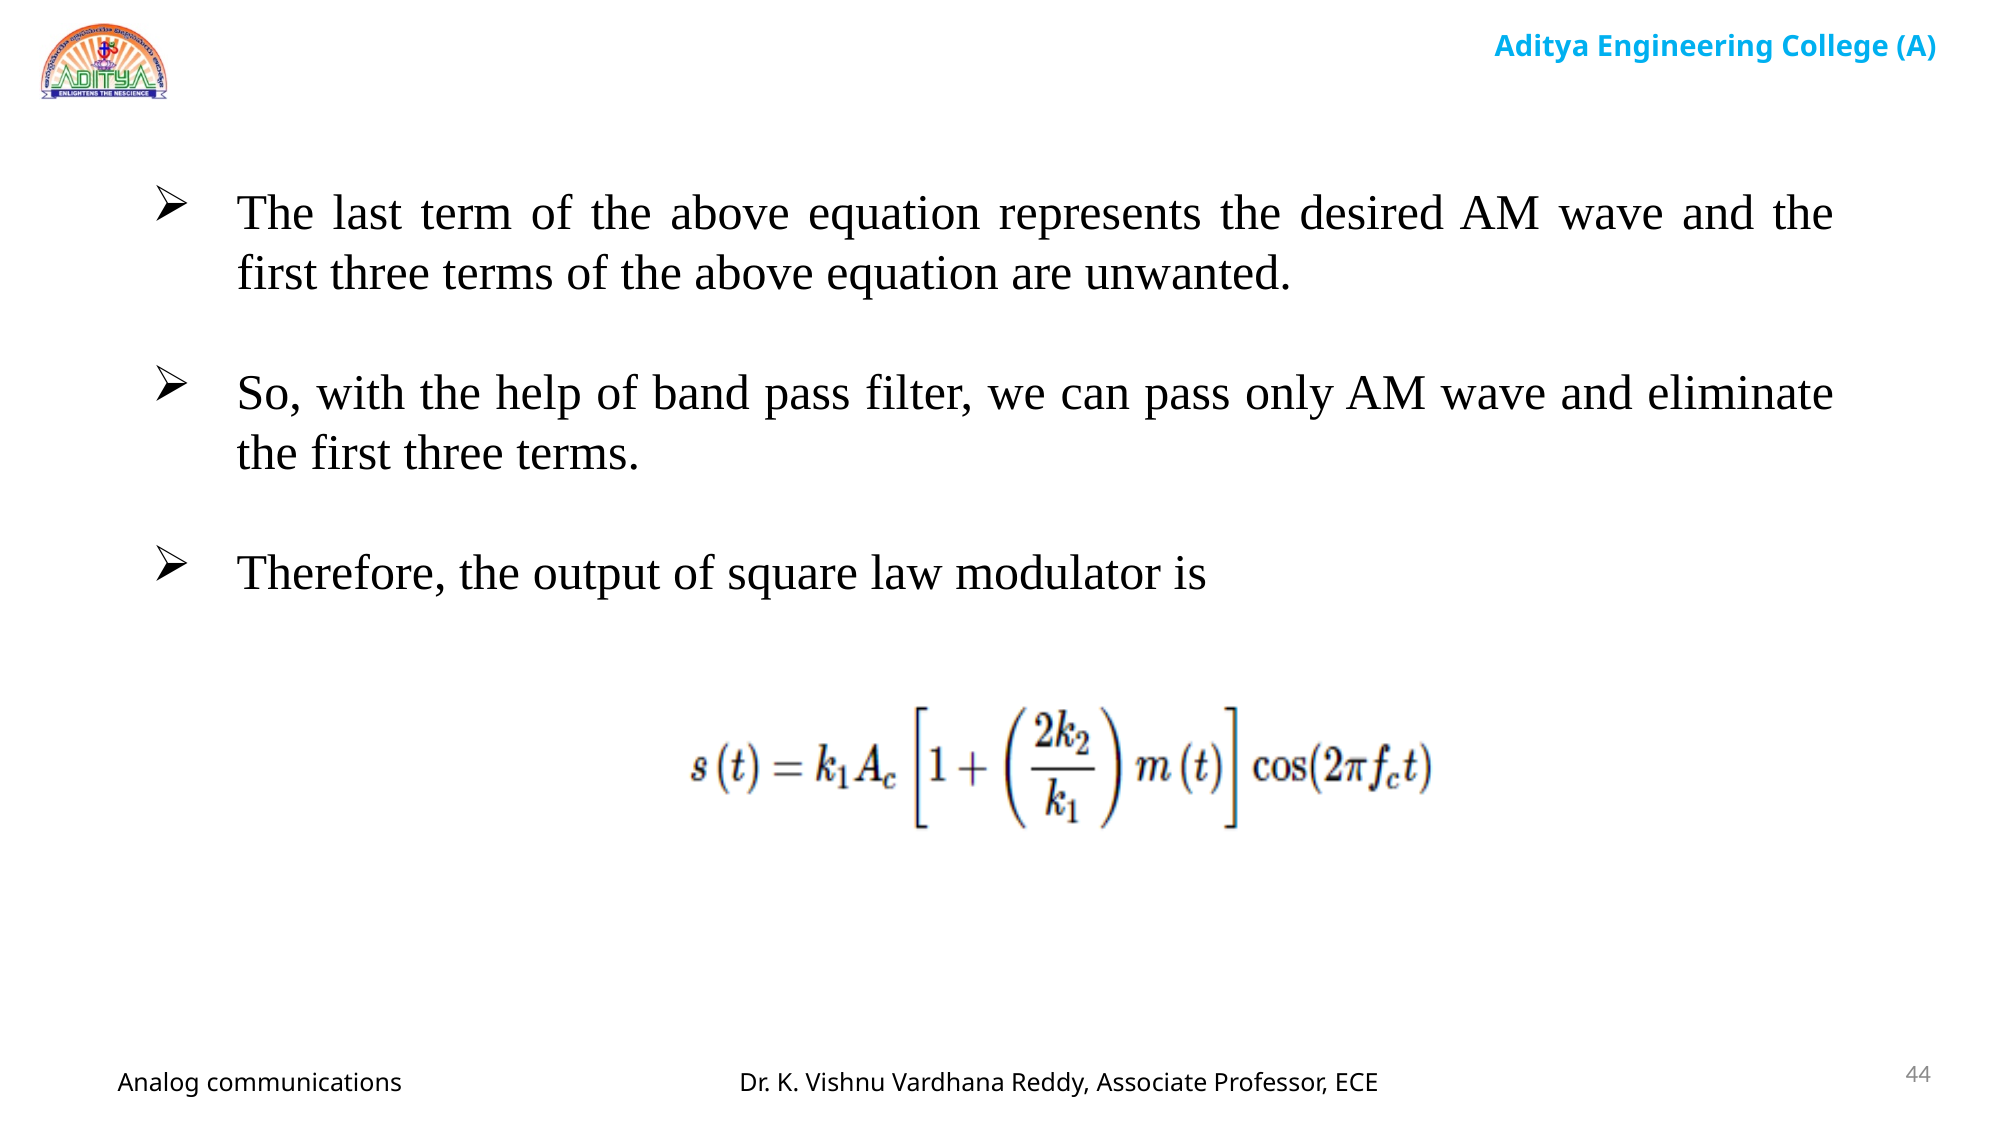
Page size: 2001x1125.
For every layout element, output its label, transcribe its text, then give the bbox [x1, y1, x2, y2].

text_box The last term of the above equation represents the desired AM wave and the first three terms of the above equation are unwanted. So, with the help of band pass filter, we can pass only AM wave and eliminate the first three terms. Therefore, the output of square law modulator is [137, 112, 1850, 728]
picture [39, 23, 168, 100]
text_box Aditya Engineering College (A) [1479, 19, 1952, 70]
footer Analog communications Dr. K. Vishnu Vardhana Reddy, Associate Professor, ECE [85, 1042, 1413, 1125]
slide_number 44 [1496, 1042, 1947, 1103]
picture [674, 687, 1450, 863]
